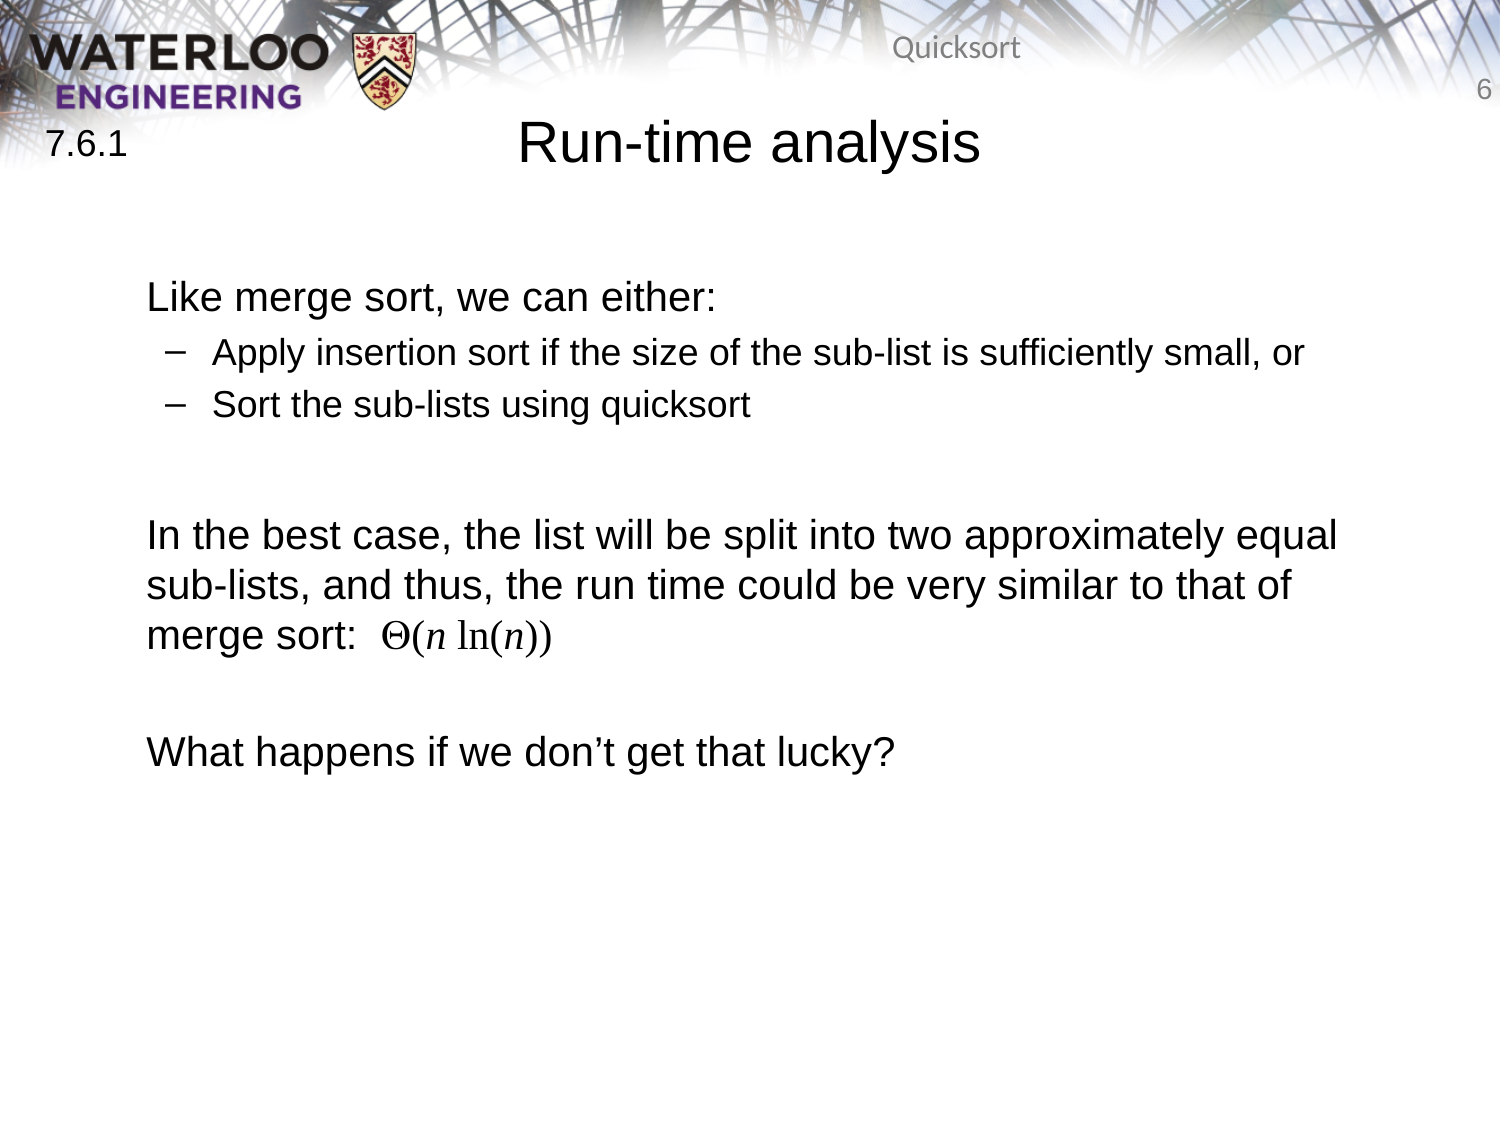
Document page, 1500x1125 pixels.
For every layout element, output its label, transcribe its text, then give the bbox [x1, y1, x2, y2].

list Like merge sort, we can either: Apply insertion sort if the size of the sub-list is sufficiently small, or Sort the sub-lists using quicksort In the best case, the list will be split into two approximately equal sub-lists, and thus, the run time could be very similar to that of merge sort: Q(n ln(n)) What happens if we don’t get that lucky? [74, 262, 1426, 1006]
picture [0, 0, 1500, 1125]
title Run-time analysis [74, 44, 1426, 233]
text_box 7.6.1 [30, 111, 143, 172]
